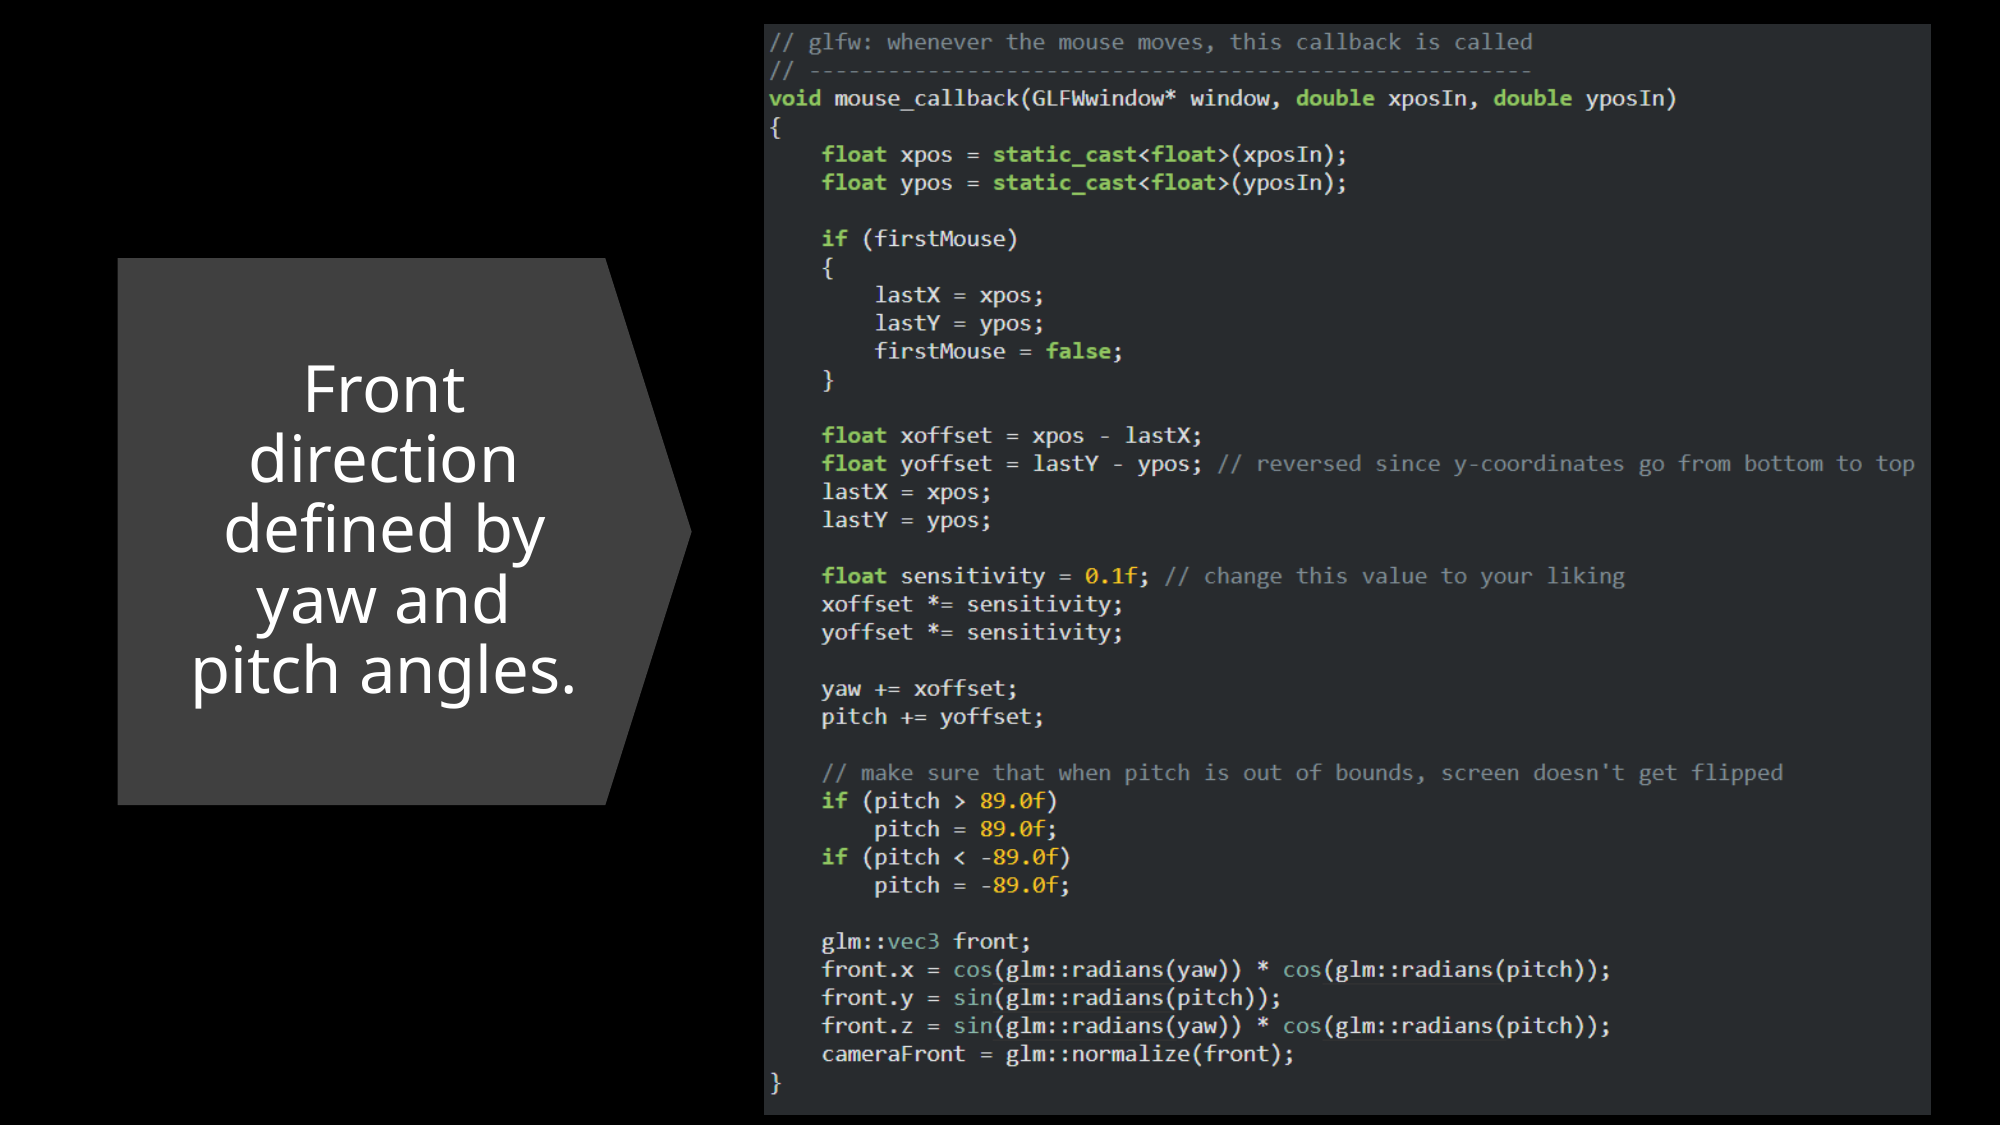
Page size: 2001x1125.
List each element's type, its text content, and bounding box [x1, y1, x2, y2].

title Front direction defined by yaw and pitch angles. [168, 322, 601, 741]
text_box [116, 256, 694, 807]
picture [763, 23, 1932, 1116]
